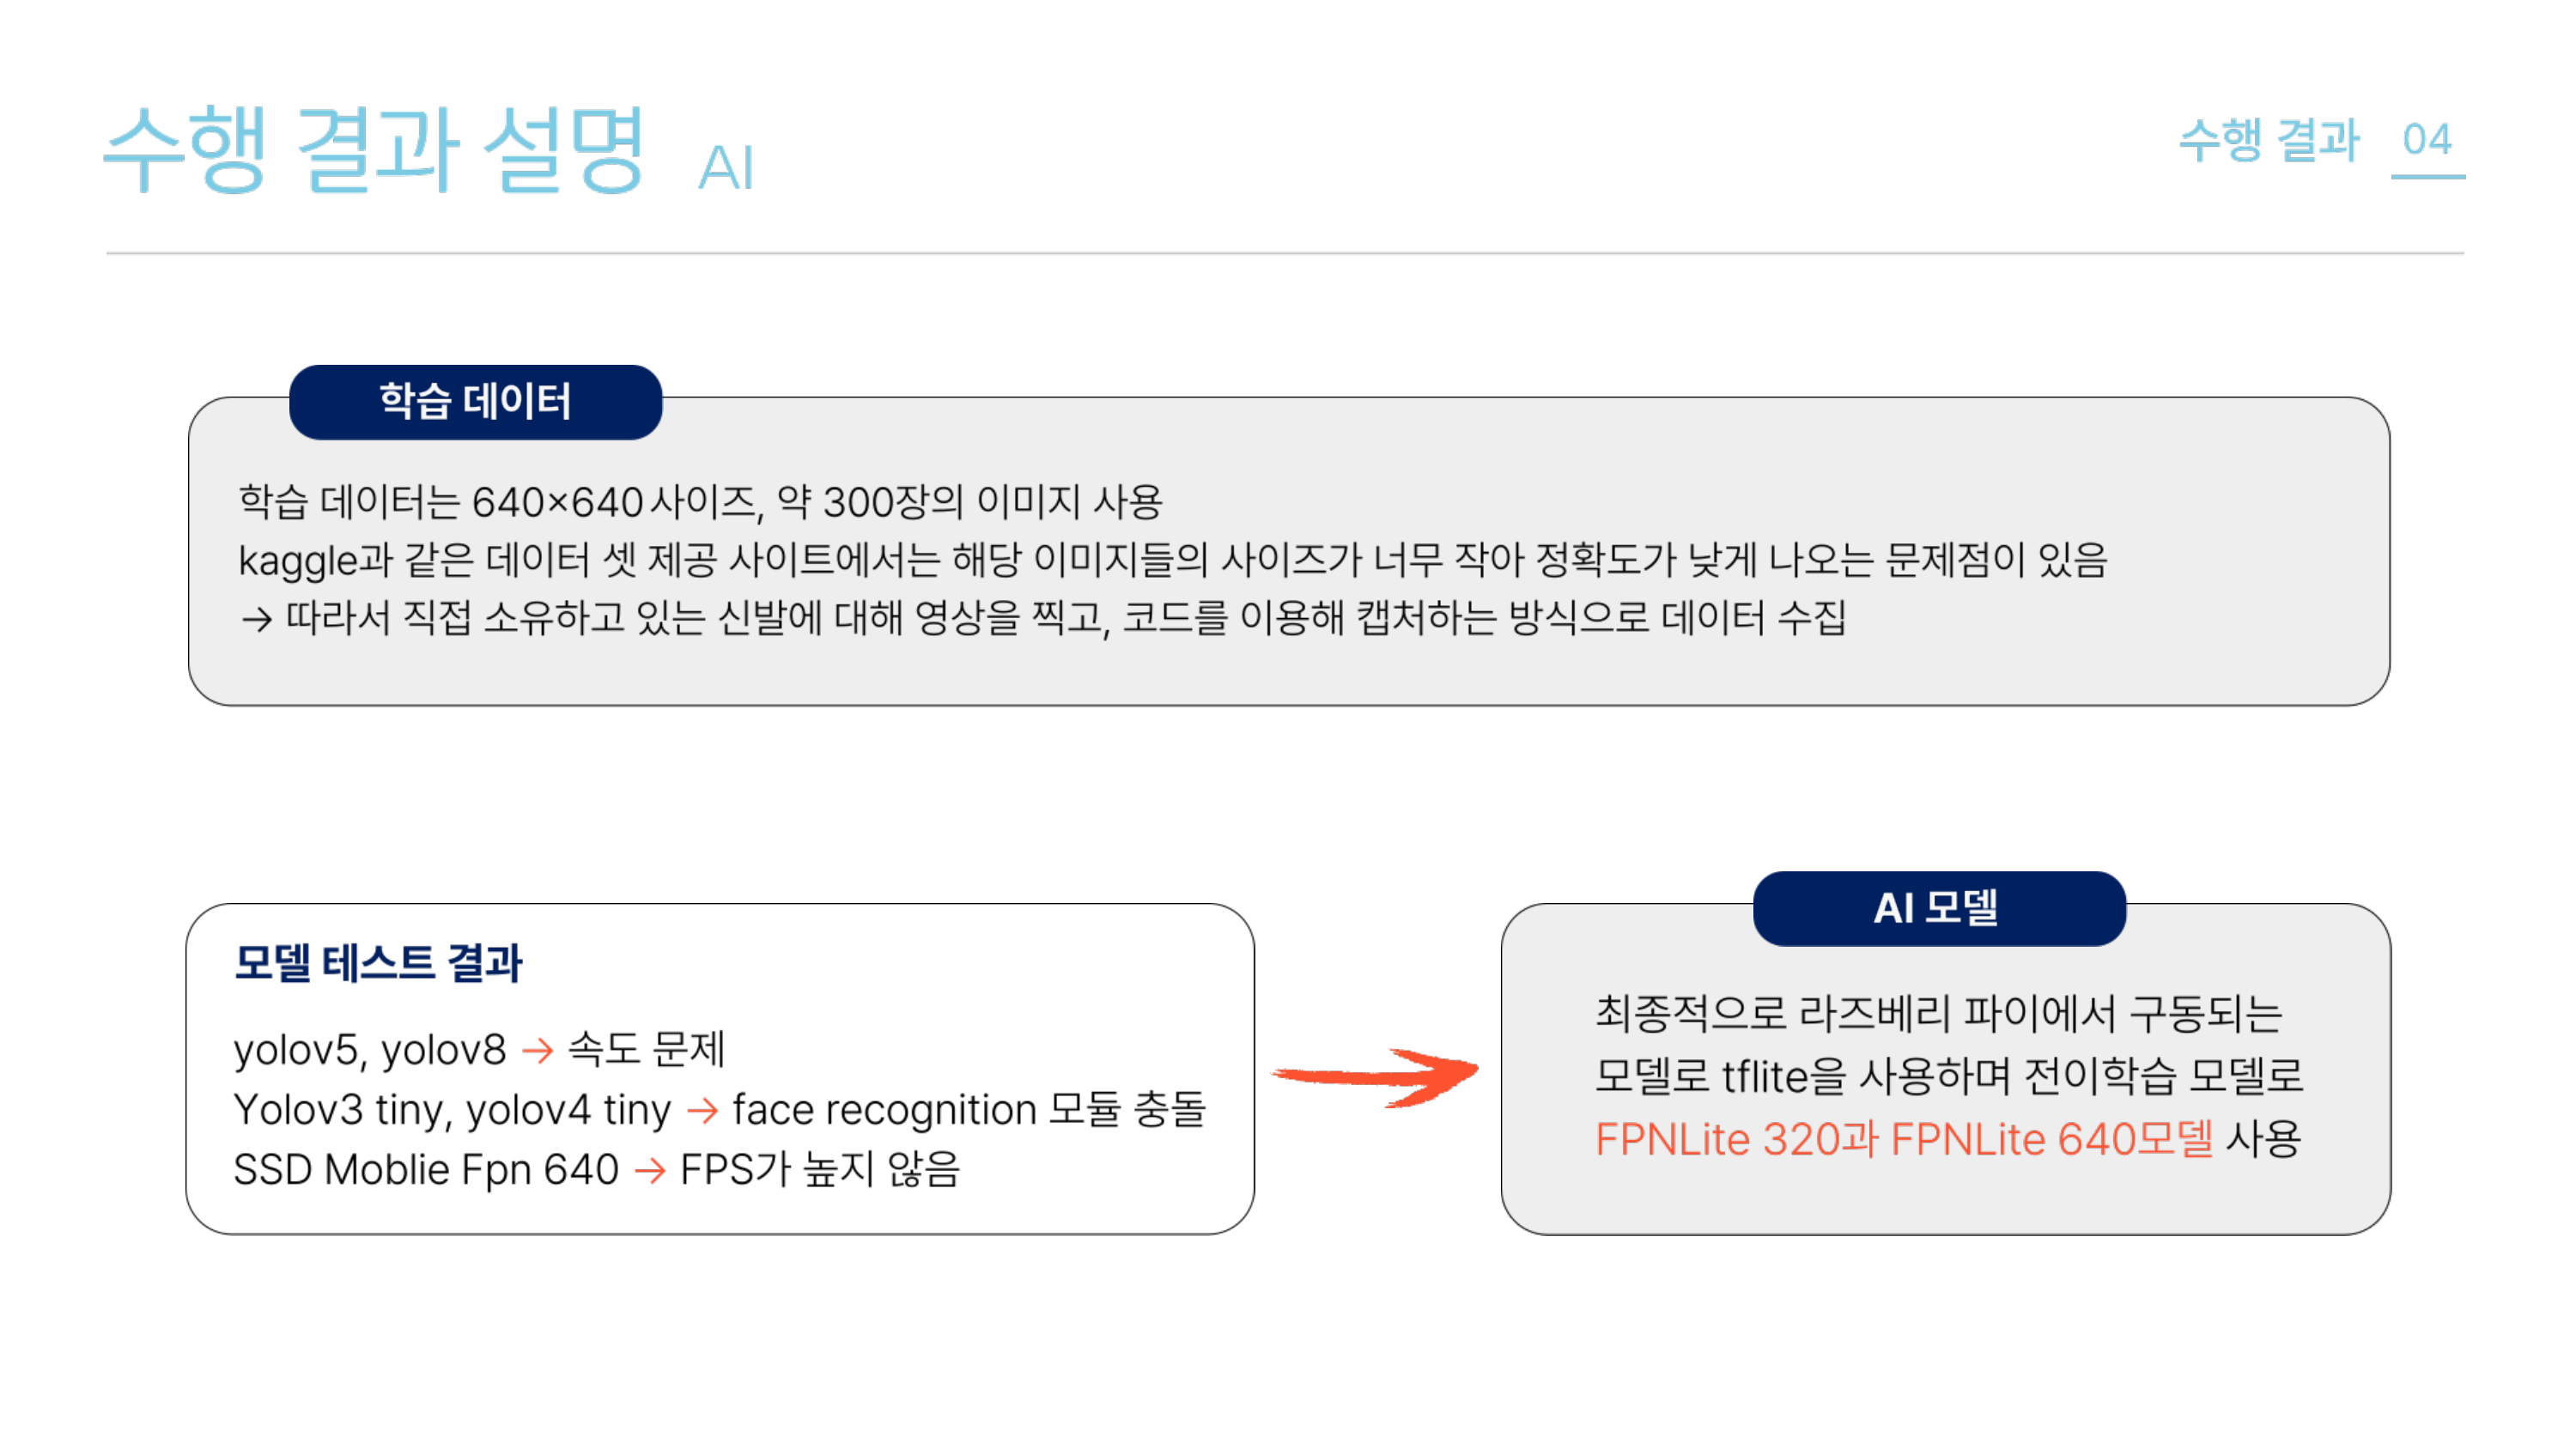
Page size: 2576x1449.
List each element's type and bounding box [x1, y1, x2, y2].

text_box [591, 364, 664, 440]
text_box [289, 364, 374, 440]
picture [373, 366, 593, 452]
picture [1588, 977, 2338, 1193]
text_box [106, 250, 2464, 258]
text_box [1270, 1048, 1479, 1108]
text_box [2391, 170, 2466, 185]
picture [1865, 872, 2019, 947]
picture [224, 925, 1229, 1214]
picture [232, 467, 2128, 665]
text_box [1501, 903, 2392, 1236]
picture [89, 75, 781, 256]
text_box [188, 397, 2392, 708]
picture [2396, 103, 2476, 175]
text_box [2017, 870, 2128, 947]
picture [2172, 100, 2385, 198]
text_box [1753, 870, 1865, 947]
text_box [185, 903, 1255, 1236]
